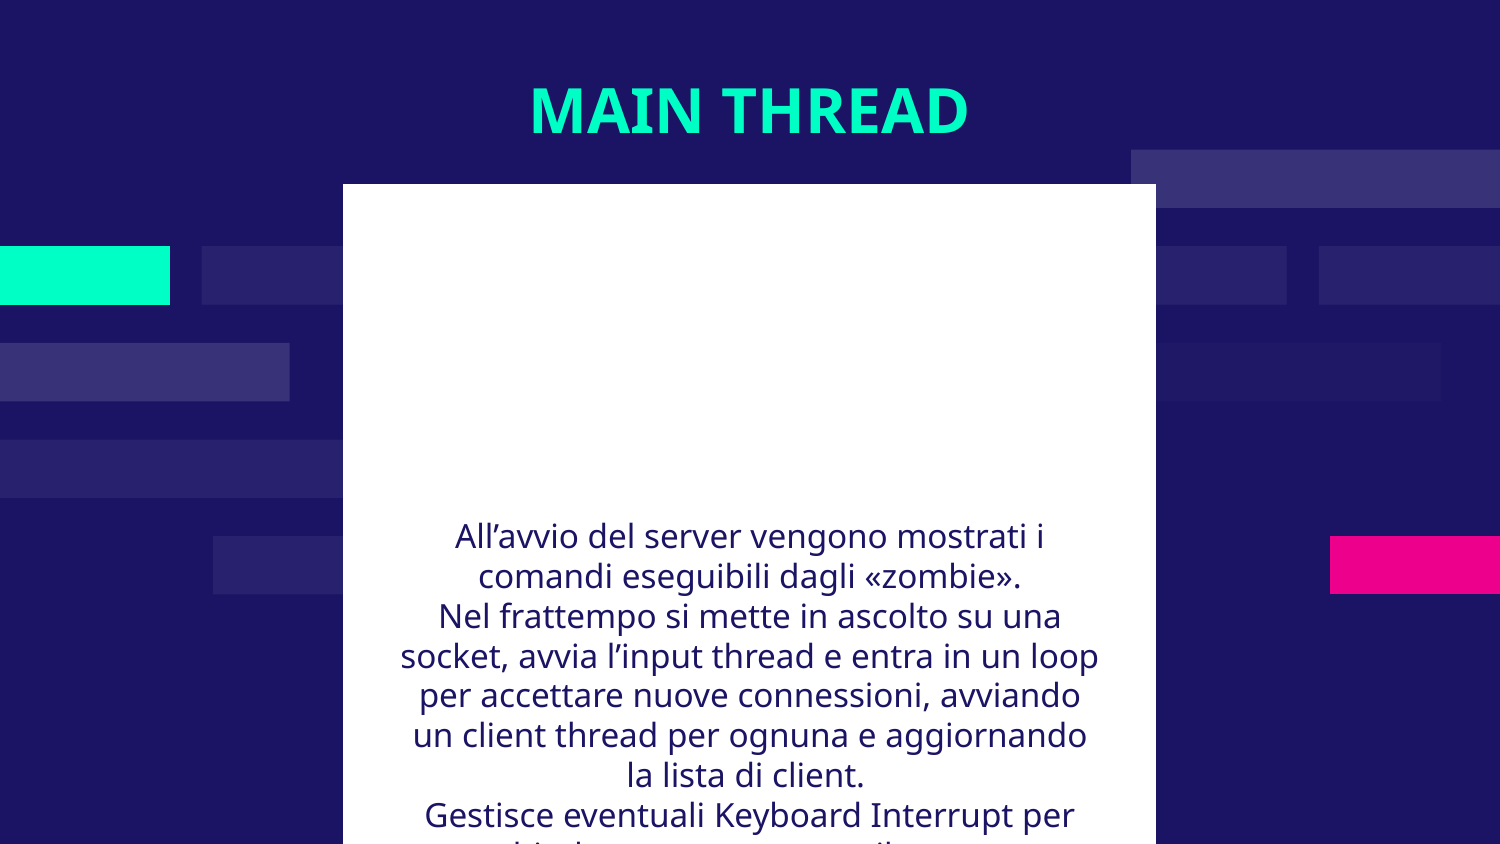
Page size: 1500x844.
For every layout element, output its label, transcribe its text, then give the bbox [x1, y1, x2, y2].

text_box All’avvio del server vengono mostrati i comandi eseguibili dagli «zombie». Nel frattempo si mette in ascolto su una socket, avvia l’input thread e entra in un loop per accettare nuove connessioni, avviando un client thread per ognuna e aggiornando la lista di client. Gestisce eventuali Keyboard Interrupt per chiudere correttamente il server. [360, 500, 1120, 600]
title MAIN THREAD [209, 56, 1291, 166]
